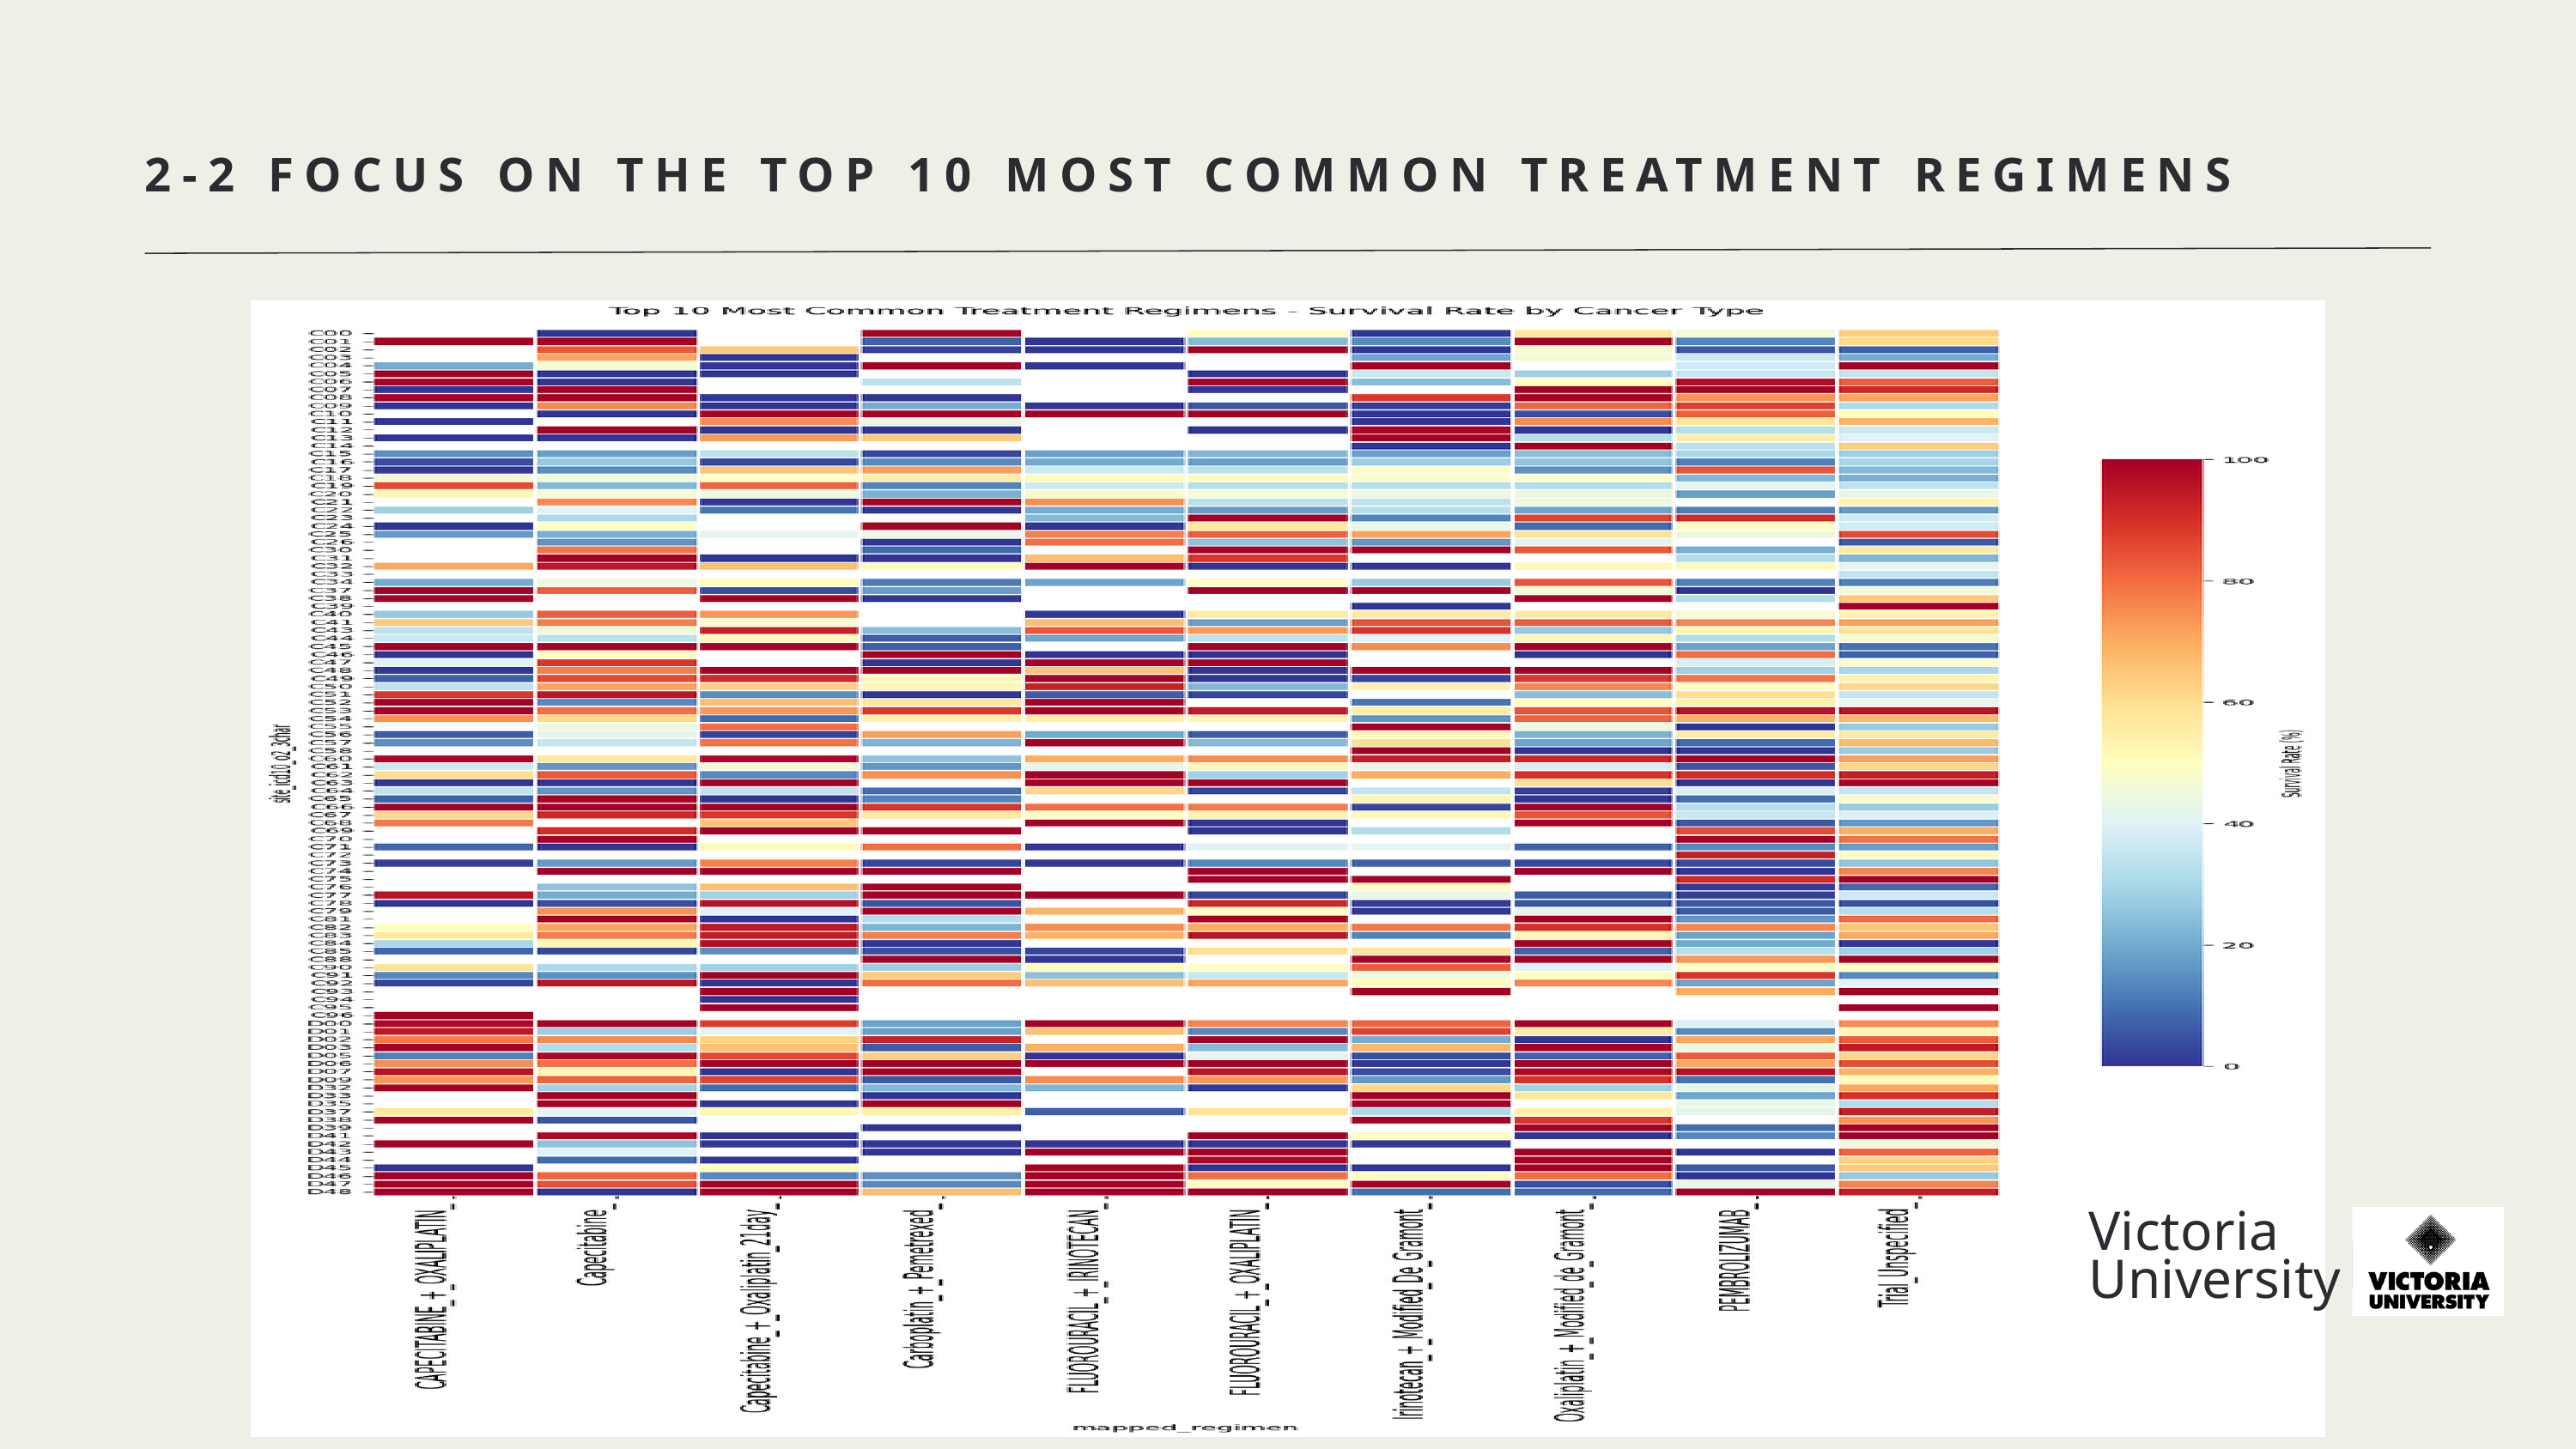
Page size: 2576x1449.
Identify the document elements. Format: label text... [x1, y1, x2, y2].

text_box [251, 300, 2325, 1437]
text_box 2-2 FOCUS ON THE TOP 10 MOST COMMON TREATMENT REGIMENS [144, 135, 2432, 201]
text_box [2088, 1203, 2505, 1316]
